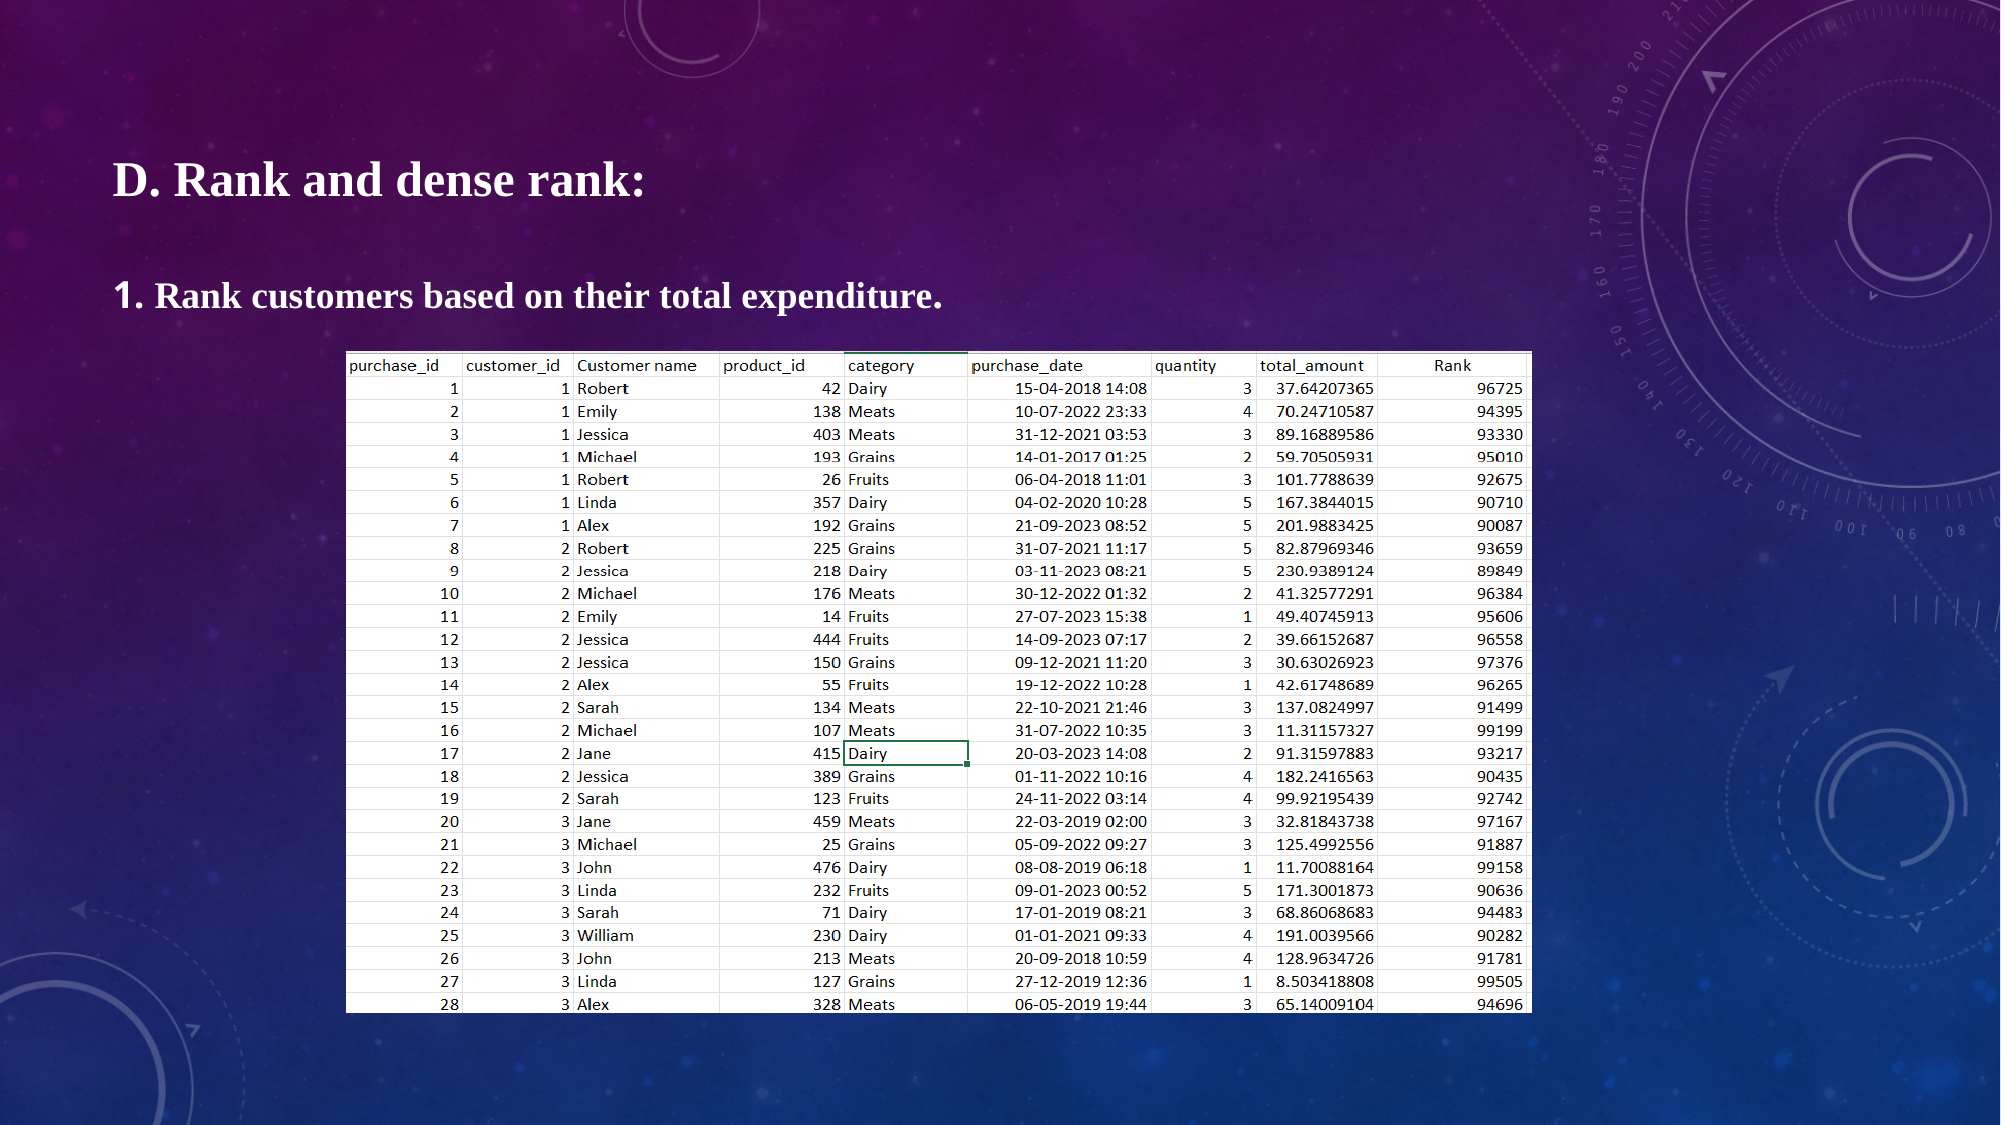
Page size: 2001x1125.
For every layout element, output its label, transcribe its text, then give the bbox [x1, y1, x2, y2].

title D. Rank and dense rank: 1. Rank customers based on their total expenditure. [22, 112, 1685, 352]
picture [0, 0, 2001, 1125]
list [346, 350, 1532, 1013]
